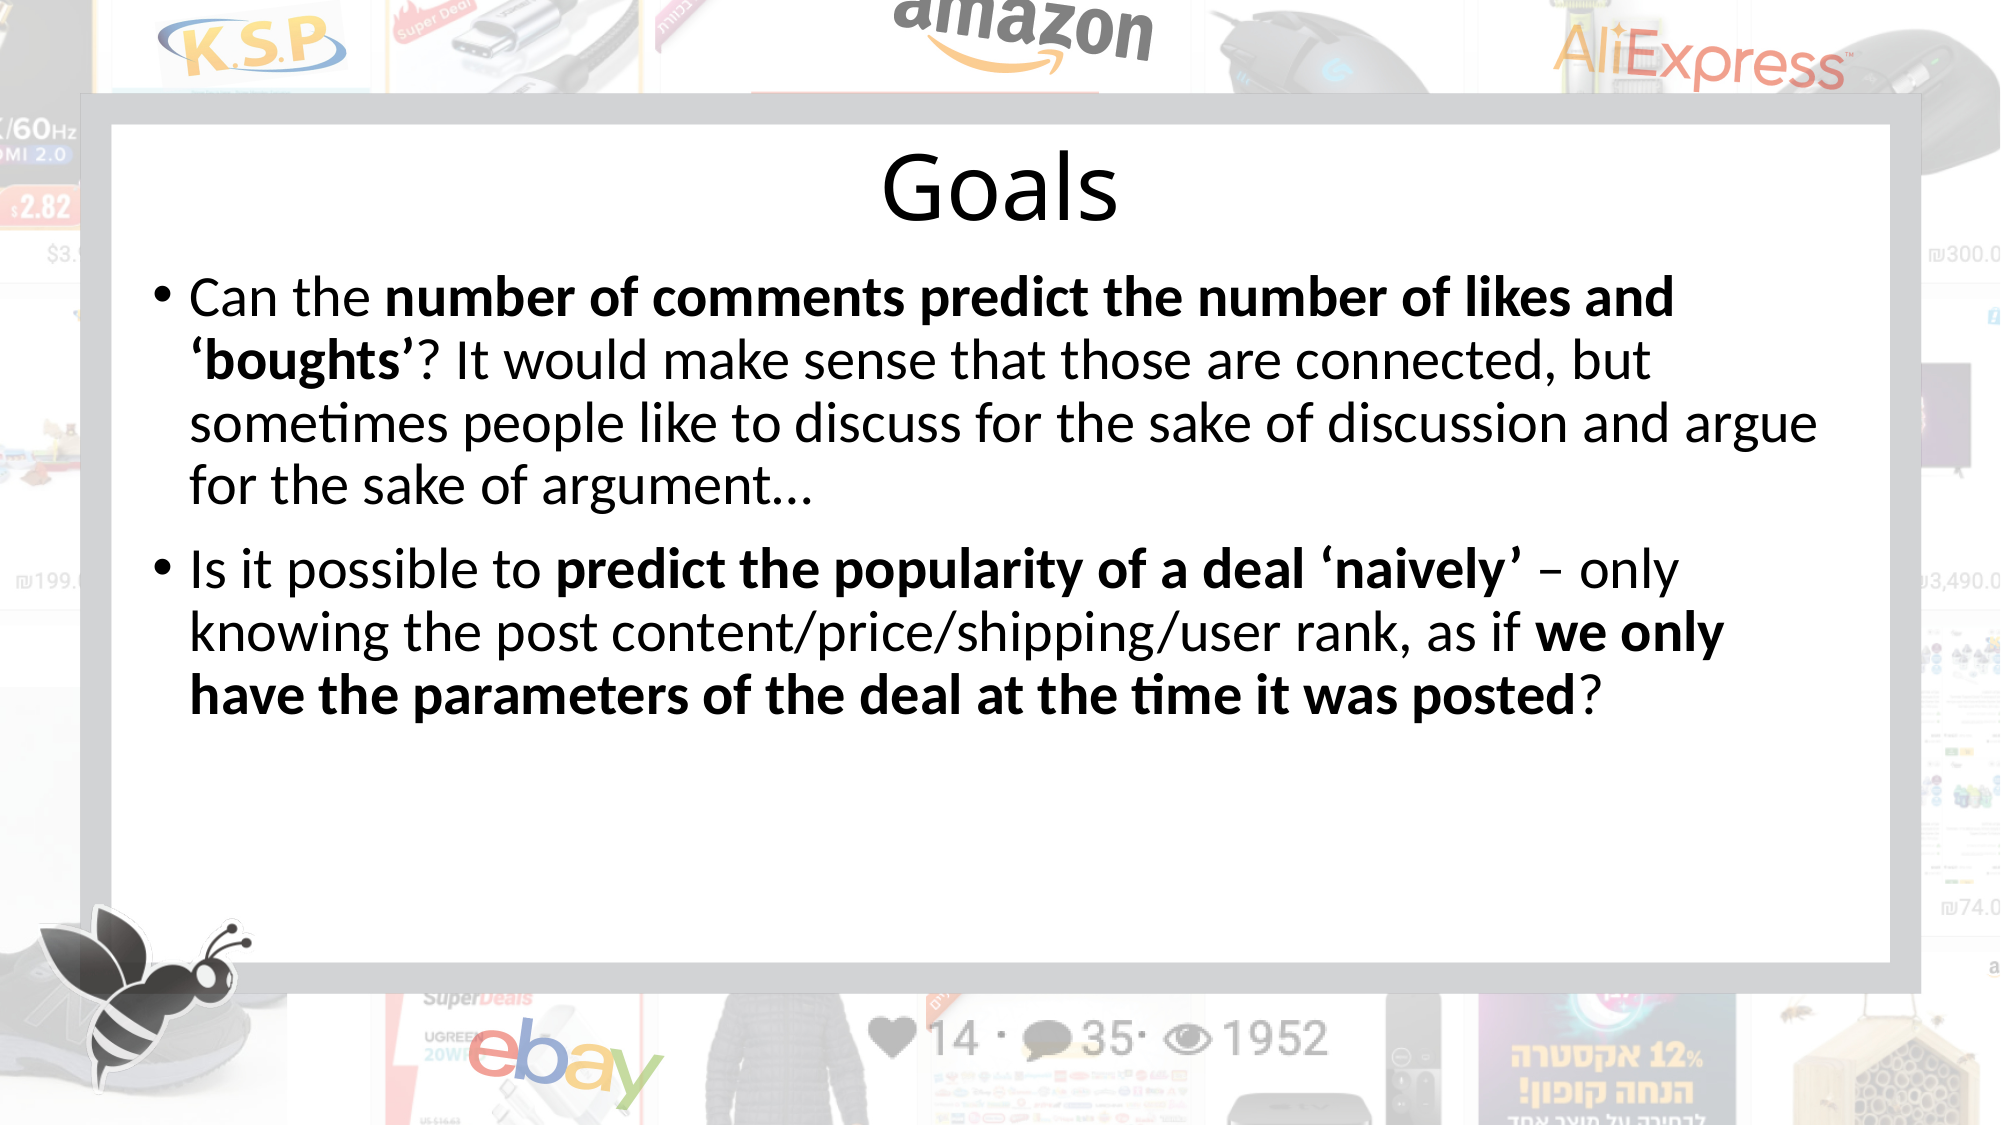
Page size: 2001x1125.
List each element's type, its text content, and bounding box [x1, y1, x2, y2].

title Goals [137, 82, 1863, 258]
list Can the number of comments predict the number of likes and ‘boughts’? It would make sense that those are connected, but sometimes people like to discuss for the sake of discussion and argue for the sake of argument… Is it possible to predict the popularity of a deal ‘naively’ – only knowing the post content/price/shipping/user rank, as if we only have the parameters of the deal at the time it was posted? [137, 258, 1863, 973]
picture [0, 0, 2001, 1125]
